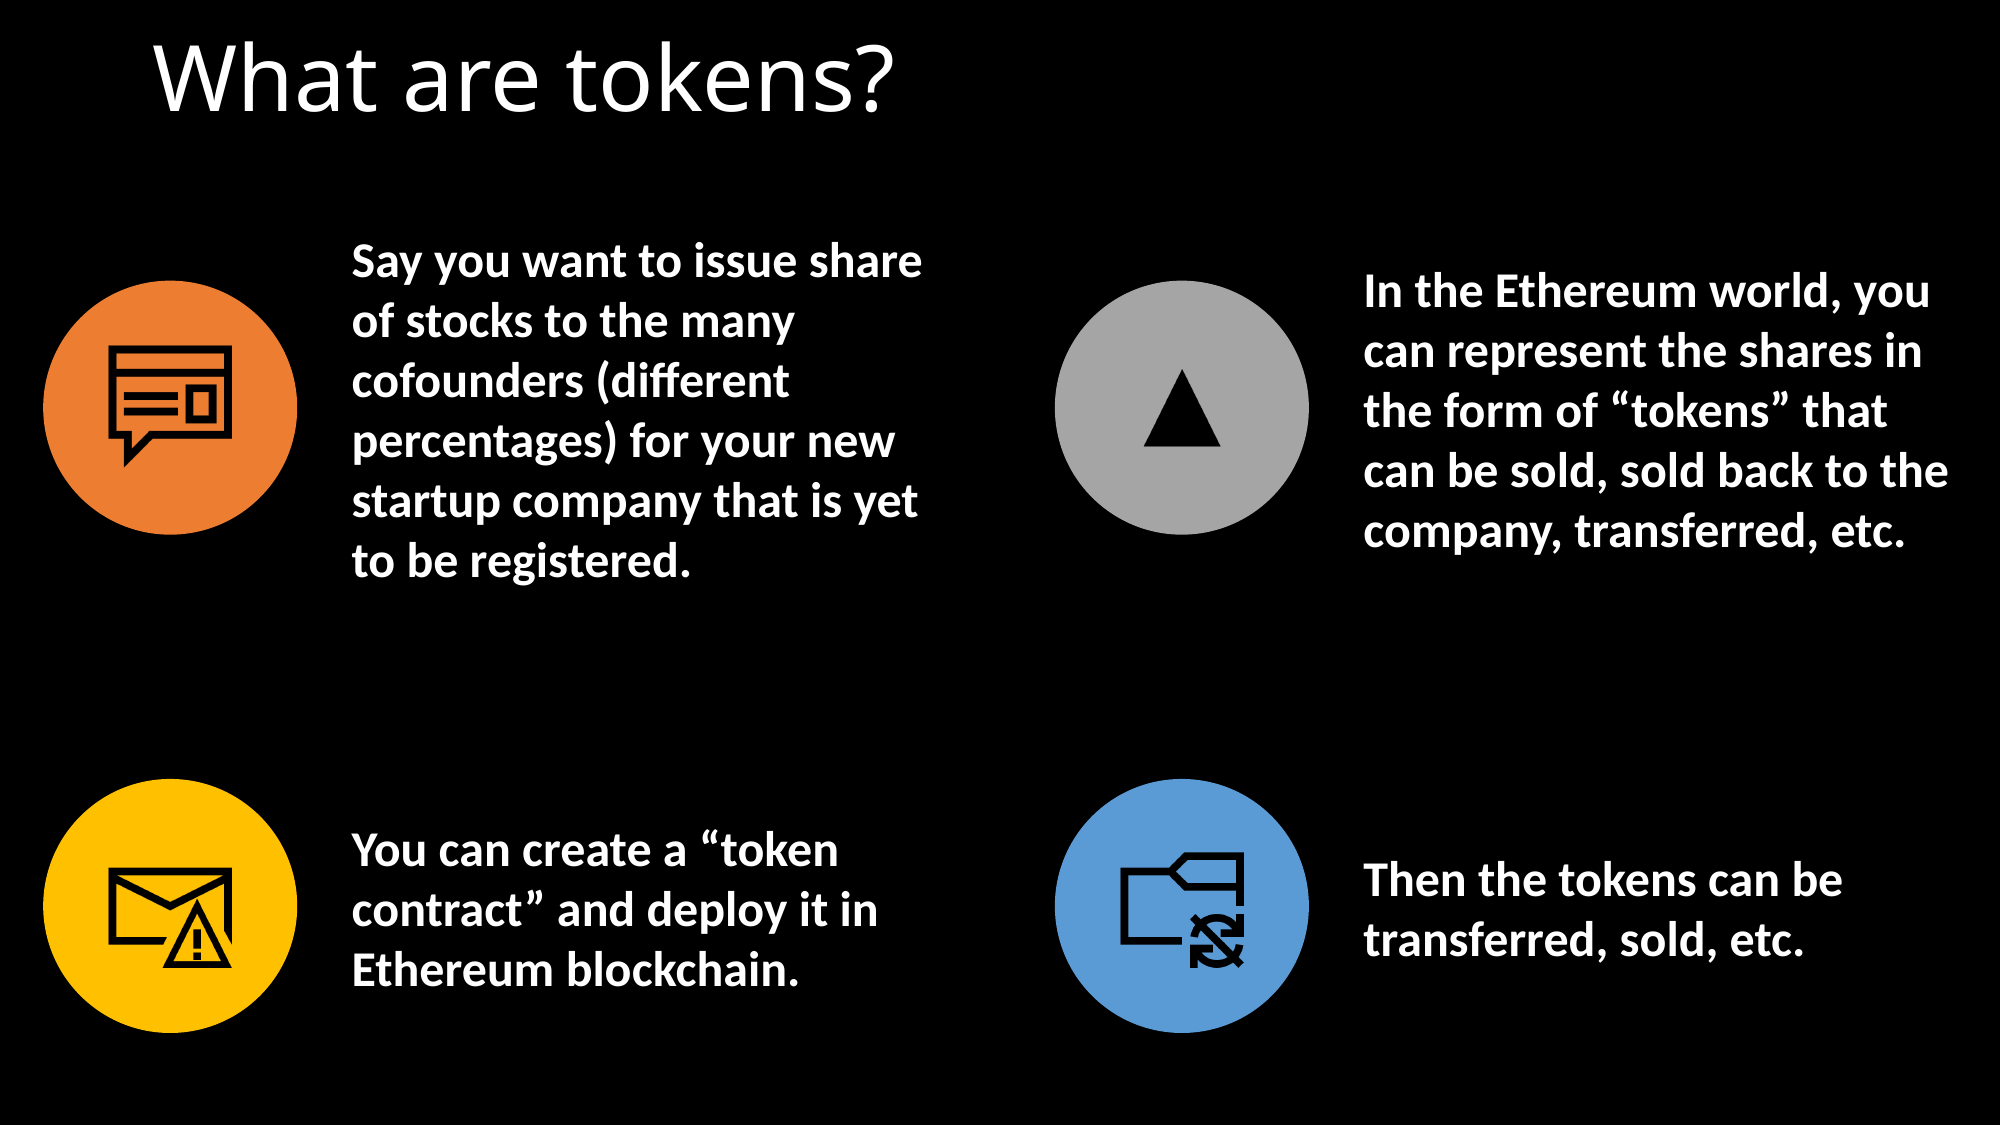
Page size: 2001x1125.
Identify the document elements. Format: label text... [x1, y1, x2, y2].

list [21, 133, 1985, 1101]
title What are tokens? [137, 16, 1863, 133]
